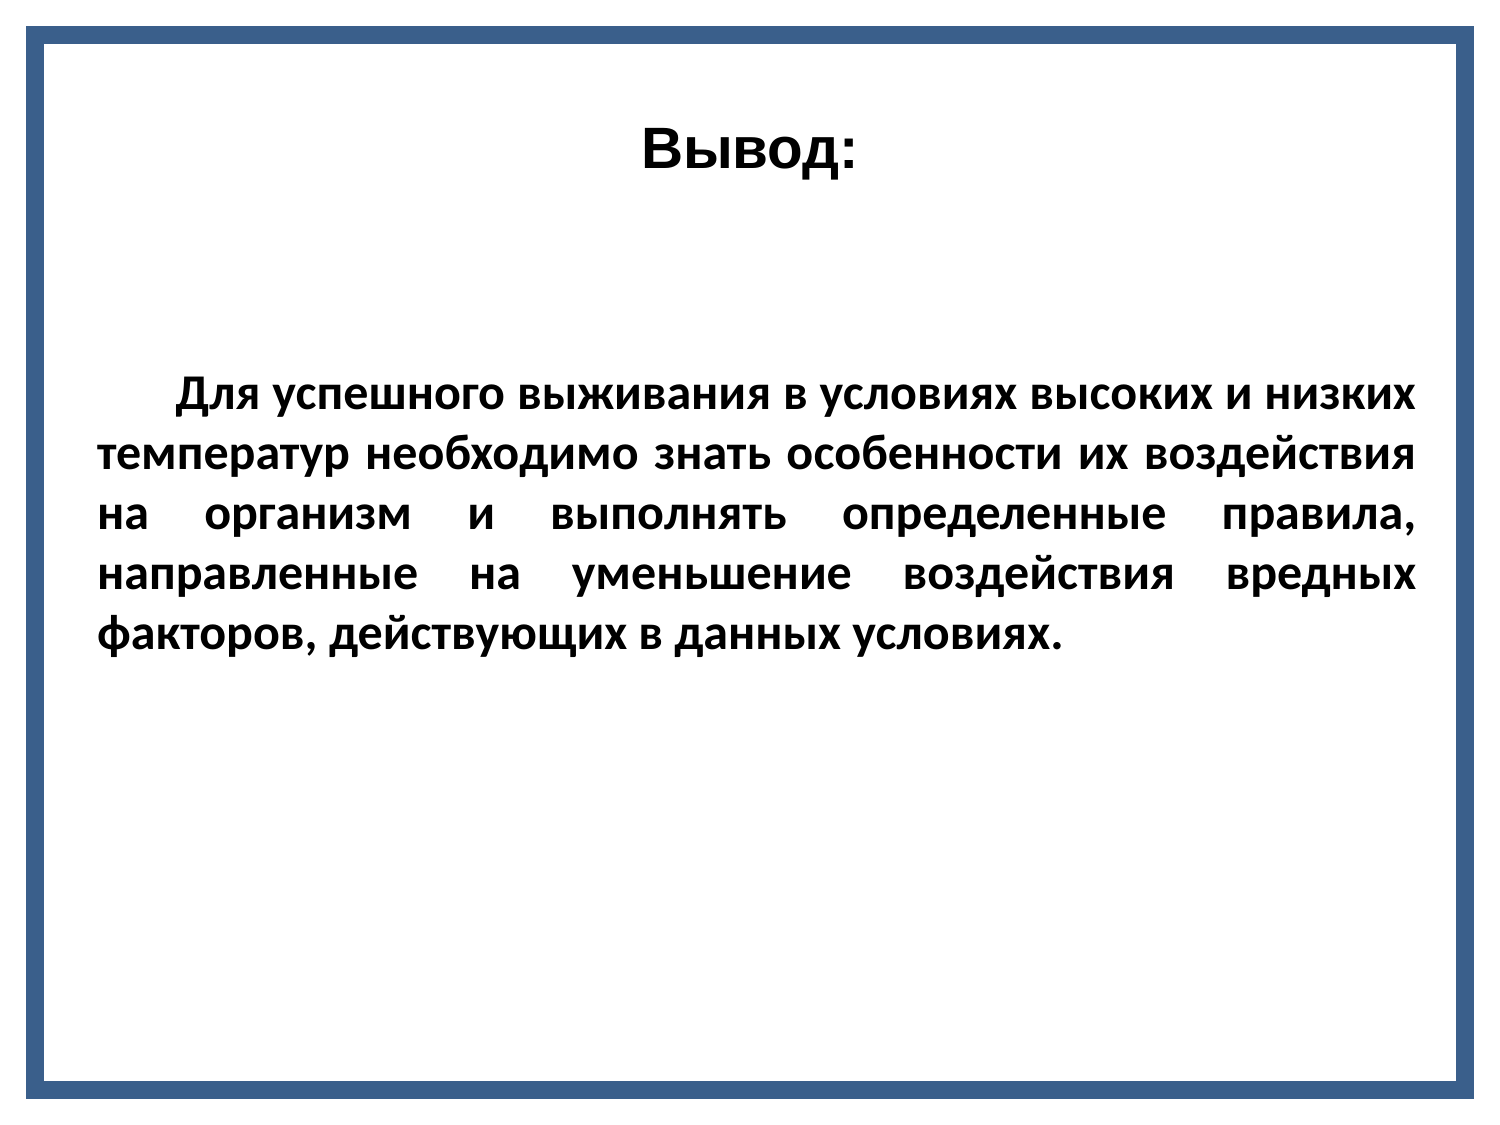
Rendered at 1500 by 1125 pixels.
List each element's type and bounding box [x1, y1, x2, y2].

text_box [33, 33, 1467, 1092]
